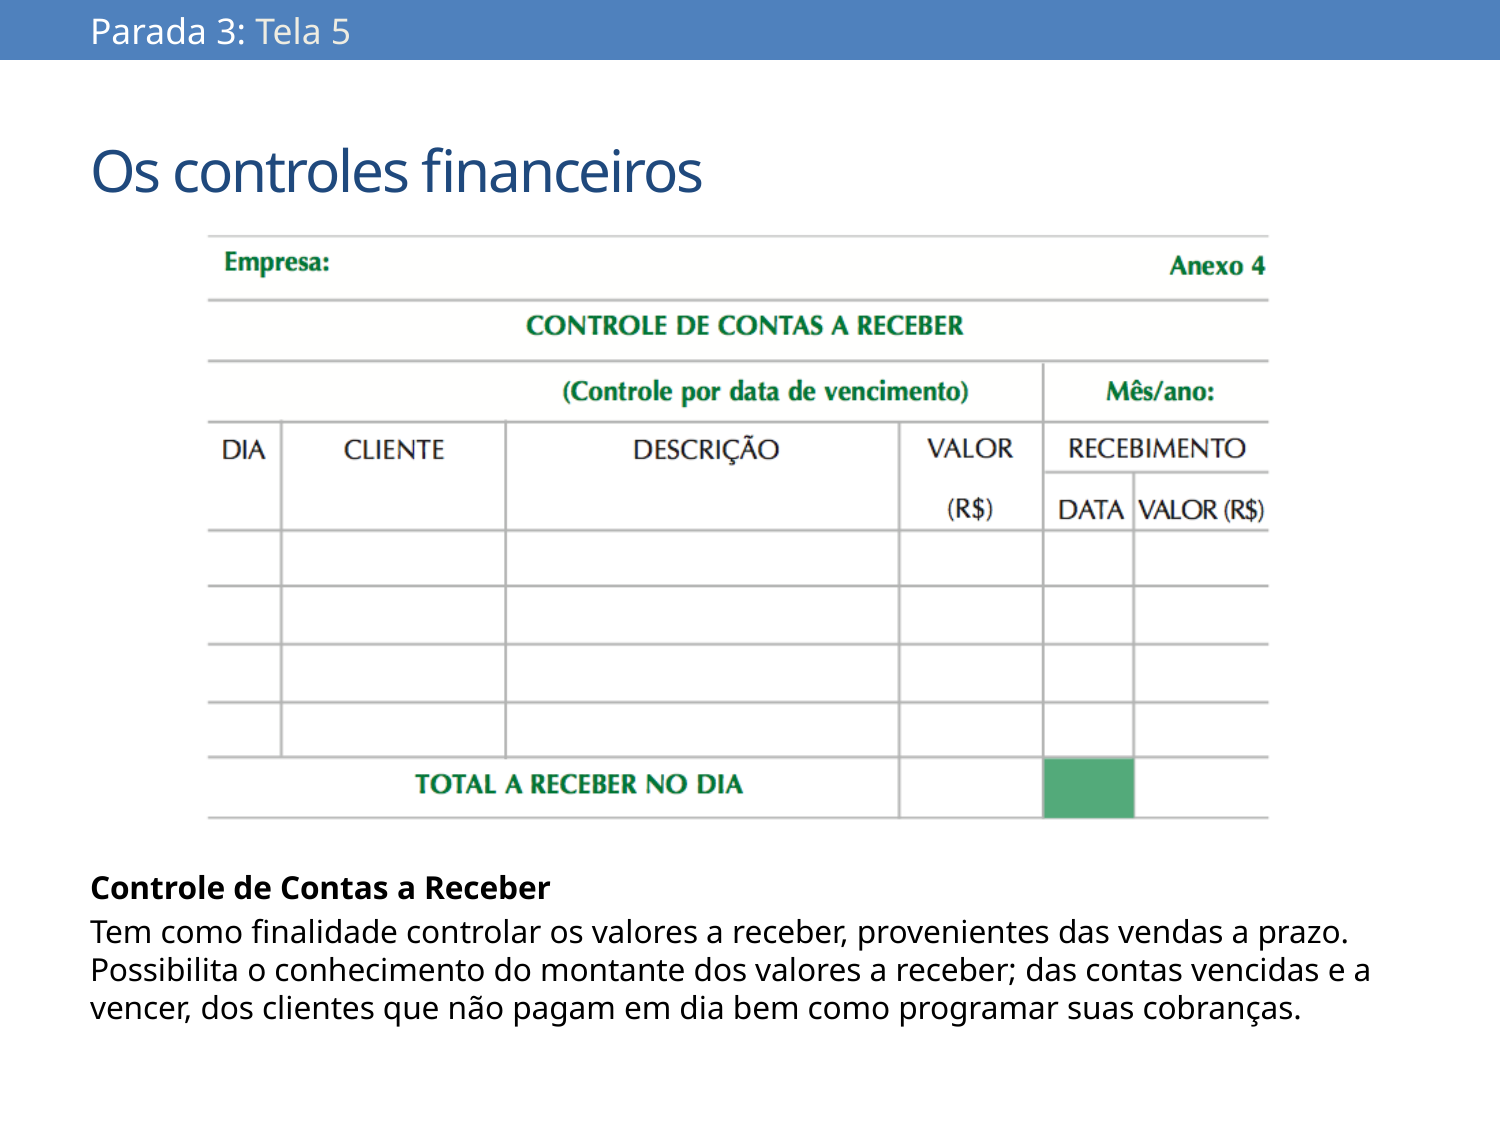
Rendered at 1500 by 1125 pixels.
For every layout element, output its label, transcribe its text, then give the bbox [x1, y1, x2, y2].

text_box Parada 3: Tela 5 [74, 1, 1425, 59]
picture [191, 223, 1320, 841]
list Controle de Contas a Receber Tem como finalidade controlar os valores a receber, provenientes das vendas a prazo. Possibilita o conhecimento do montante dos valores a receber; das contas vencidas e a vencer, dos clientes que não pagam em dia bem como programar suas cobranças. [75, 860, 1425, 1063]
title Os controles financeiros [75, 87, 1425, 250]
